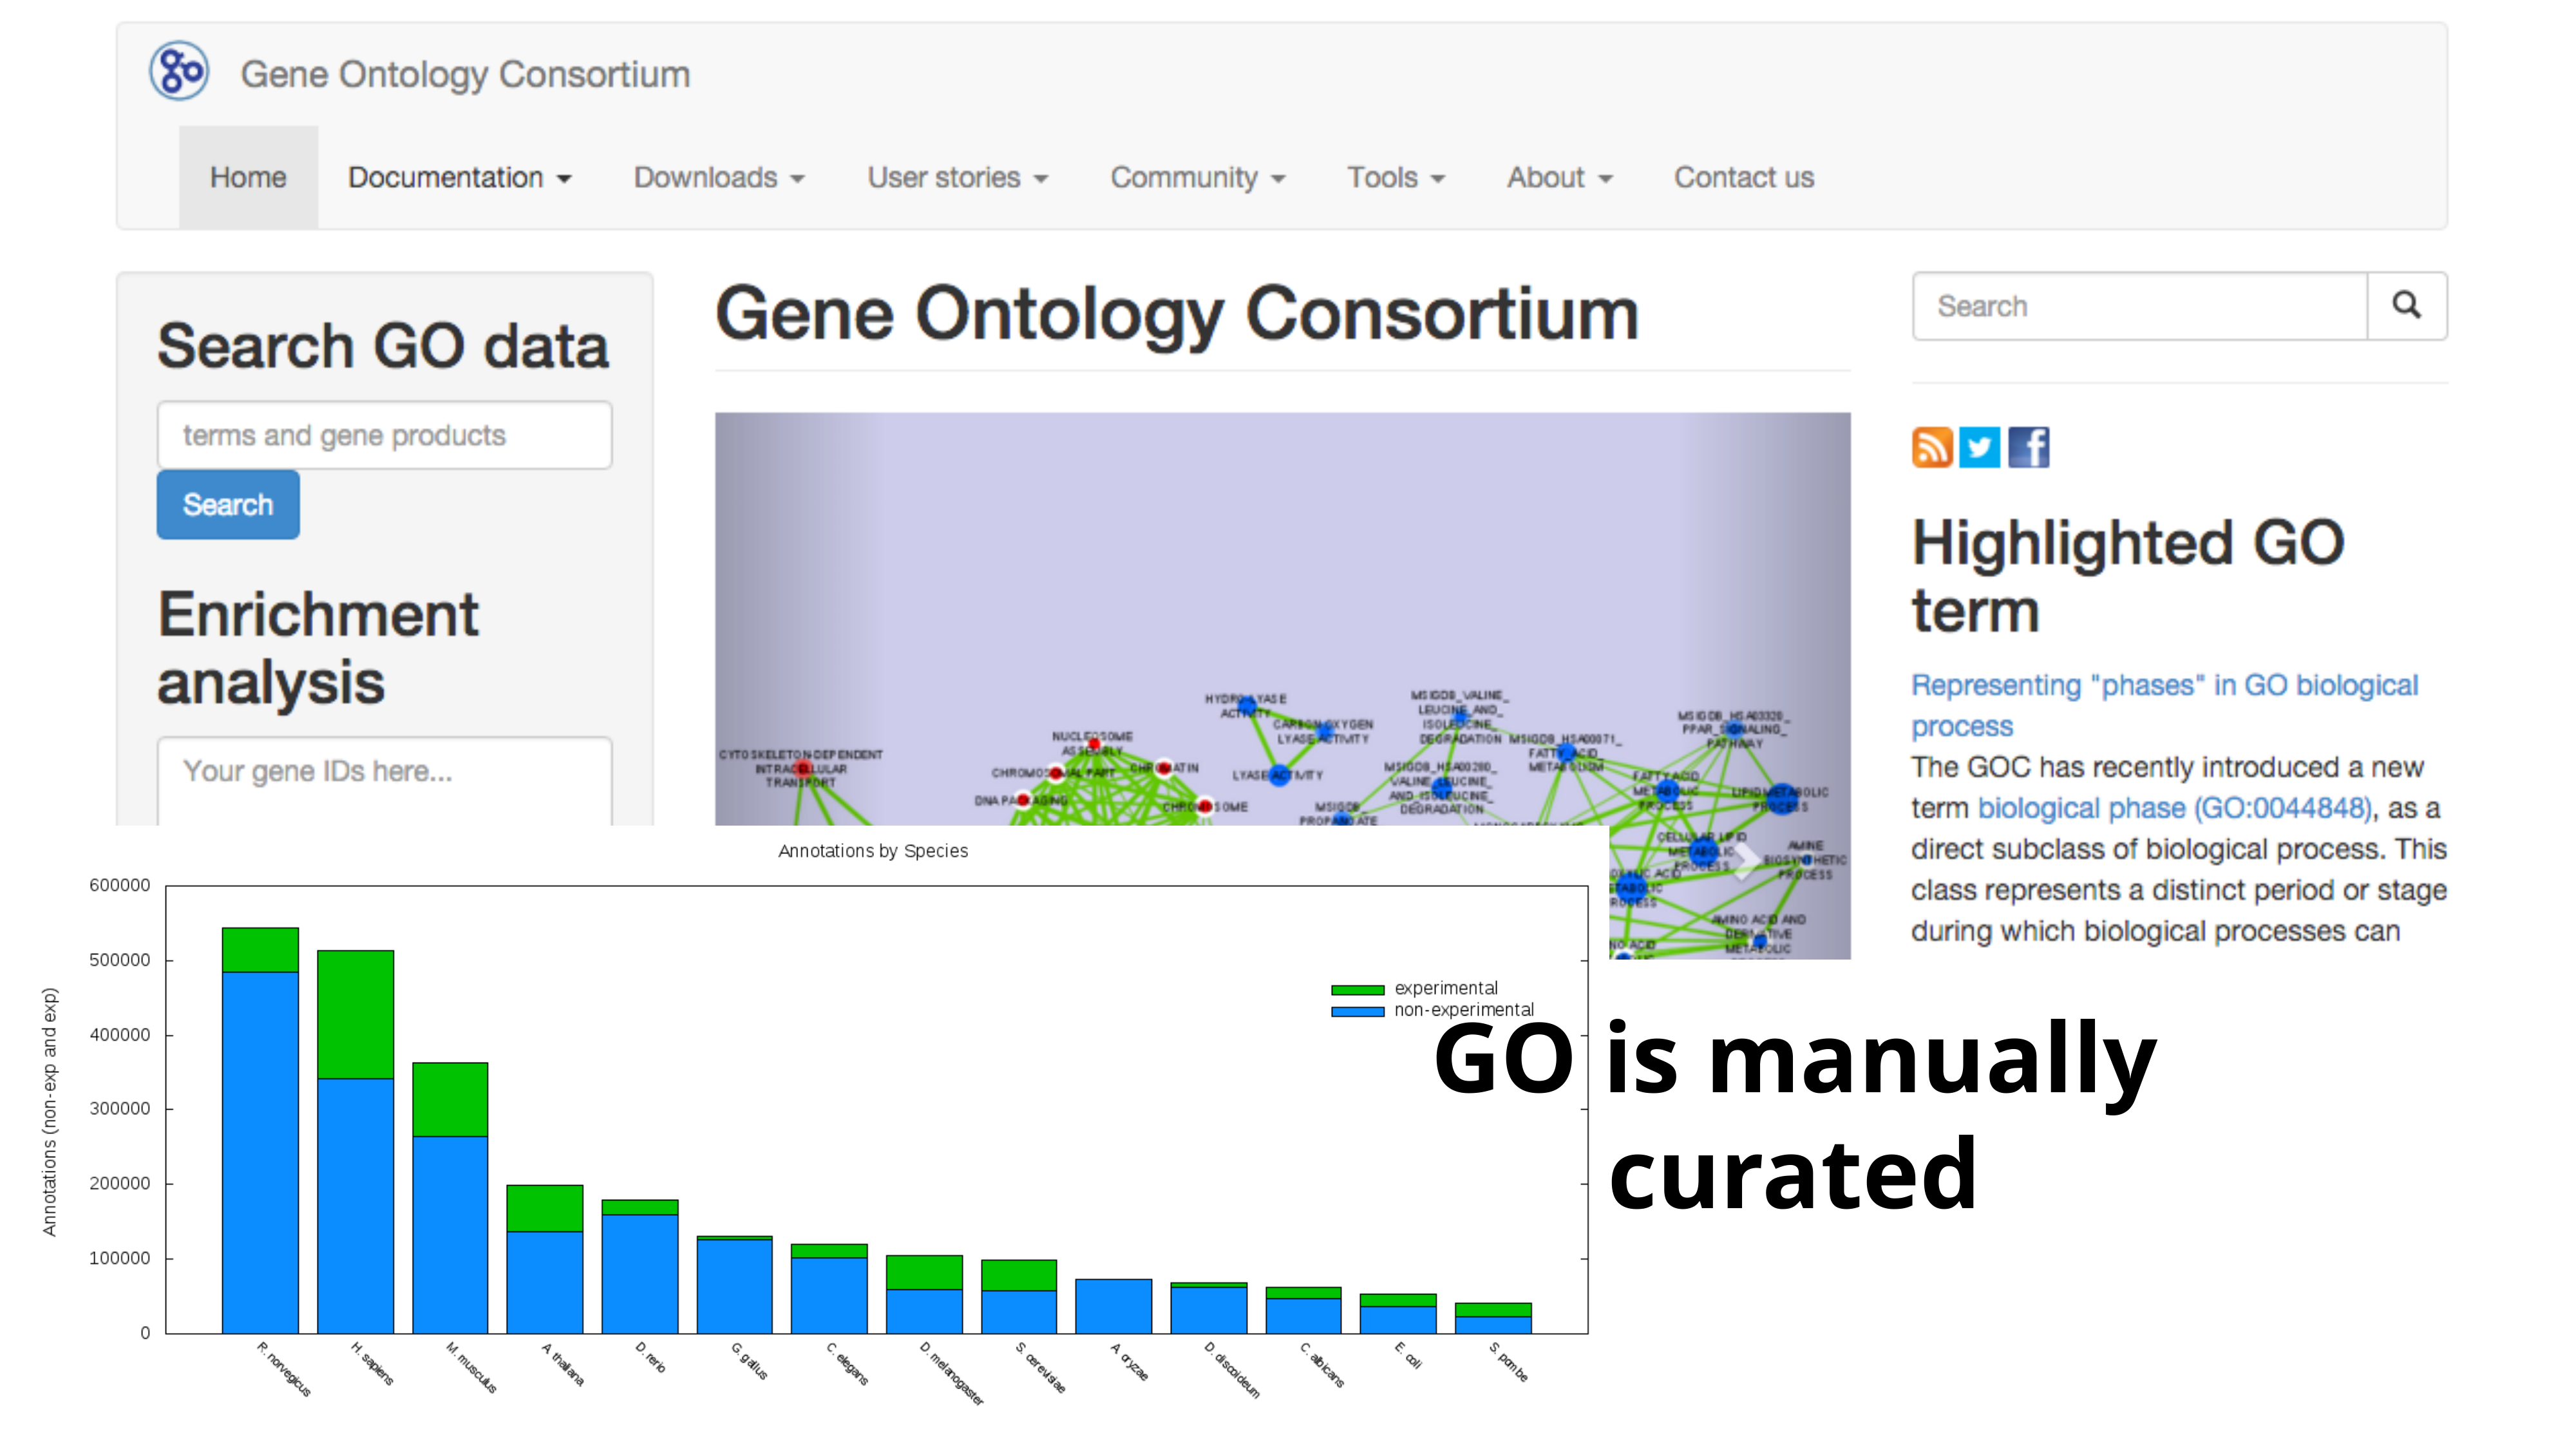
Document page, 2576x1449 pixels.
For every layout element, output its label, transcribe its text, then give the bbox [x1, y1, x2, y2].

picture [10, 6, 2459, 1418]
text_box GO is manually curated [1614, 988, 2342, 1235]
